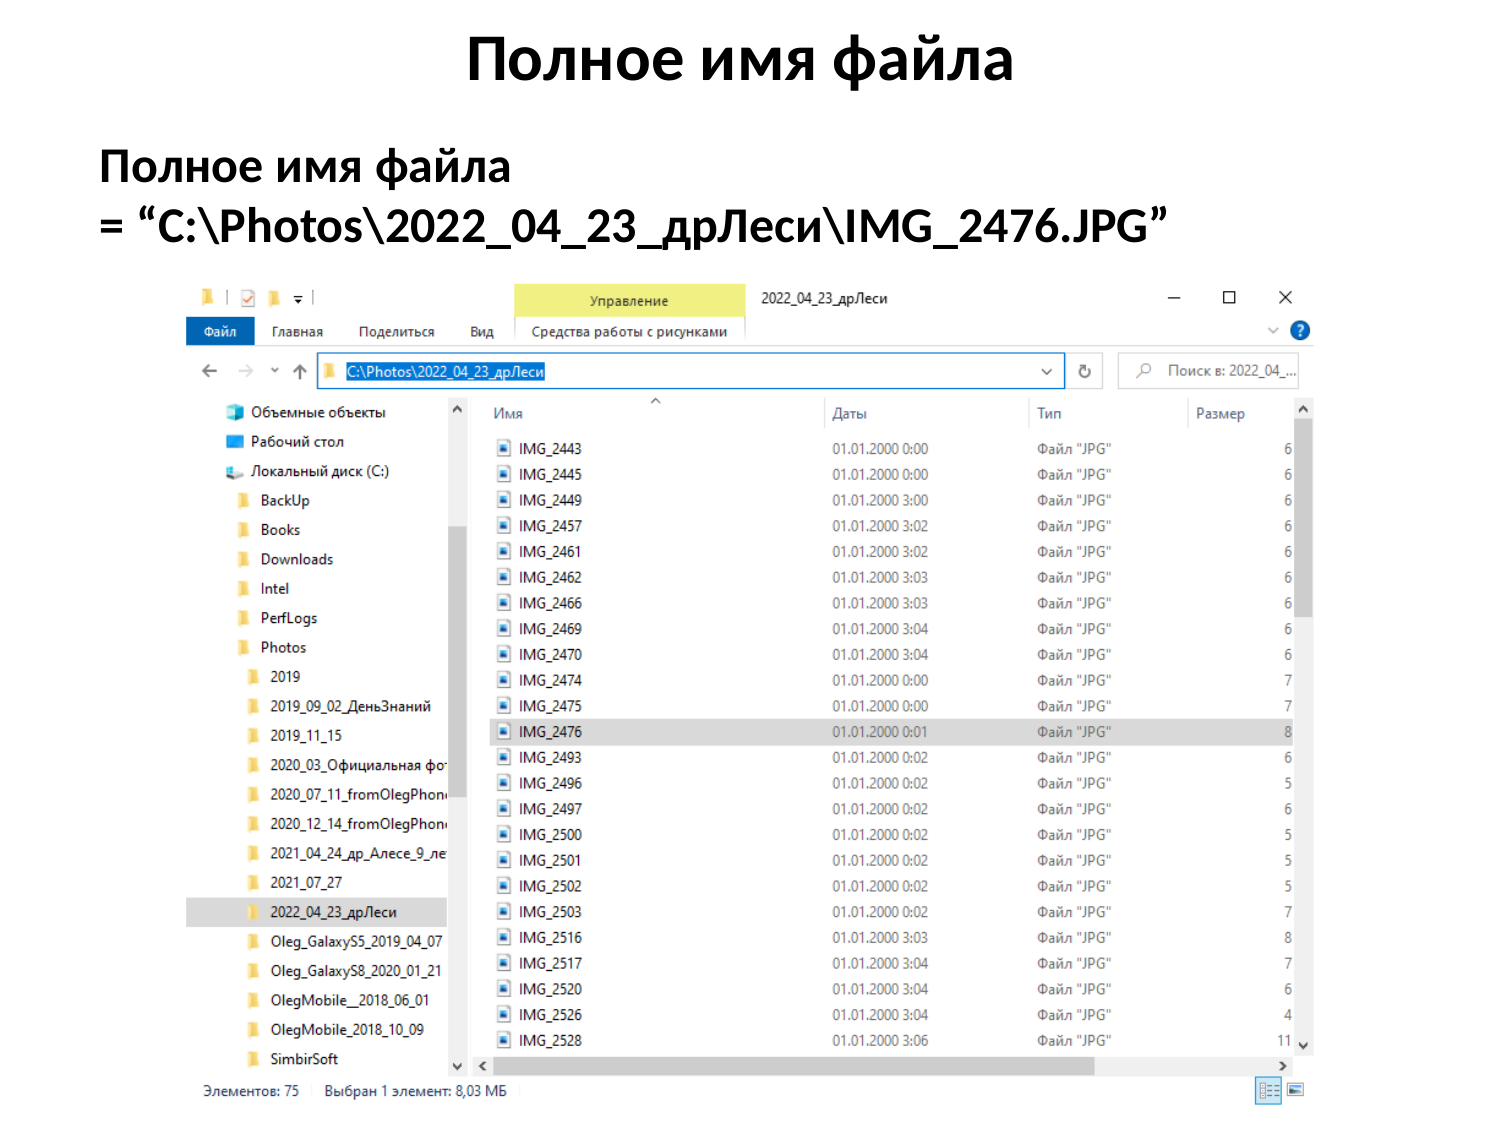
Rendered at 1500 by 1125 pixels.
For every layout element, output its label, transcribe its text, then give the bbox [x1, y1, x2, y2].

picture [185, 279, 1315, 1106]
title Полное имя файла [0, 19, 1483, 88]
text_box Полное имя файла = “C:\Photos\2022_04_23_дрЛеси\IMG_2476.JPG” [85, 125, 1432, 261]
